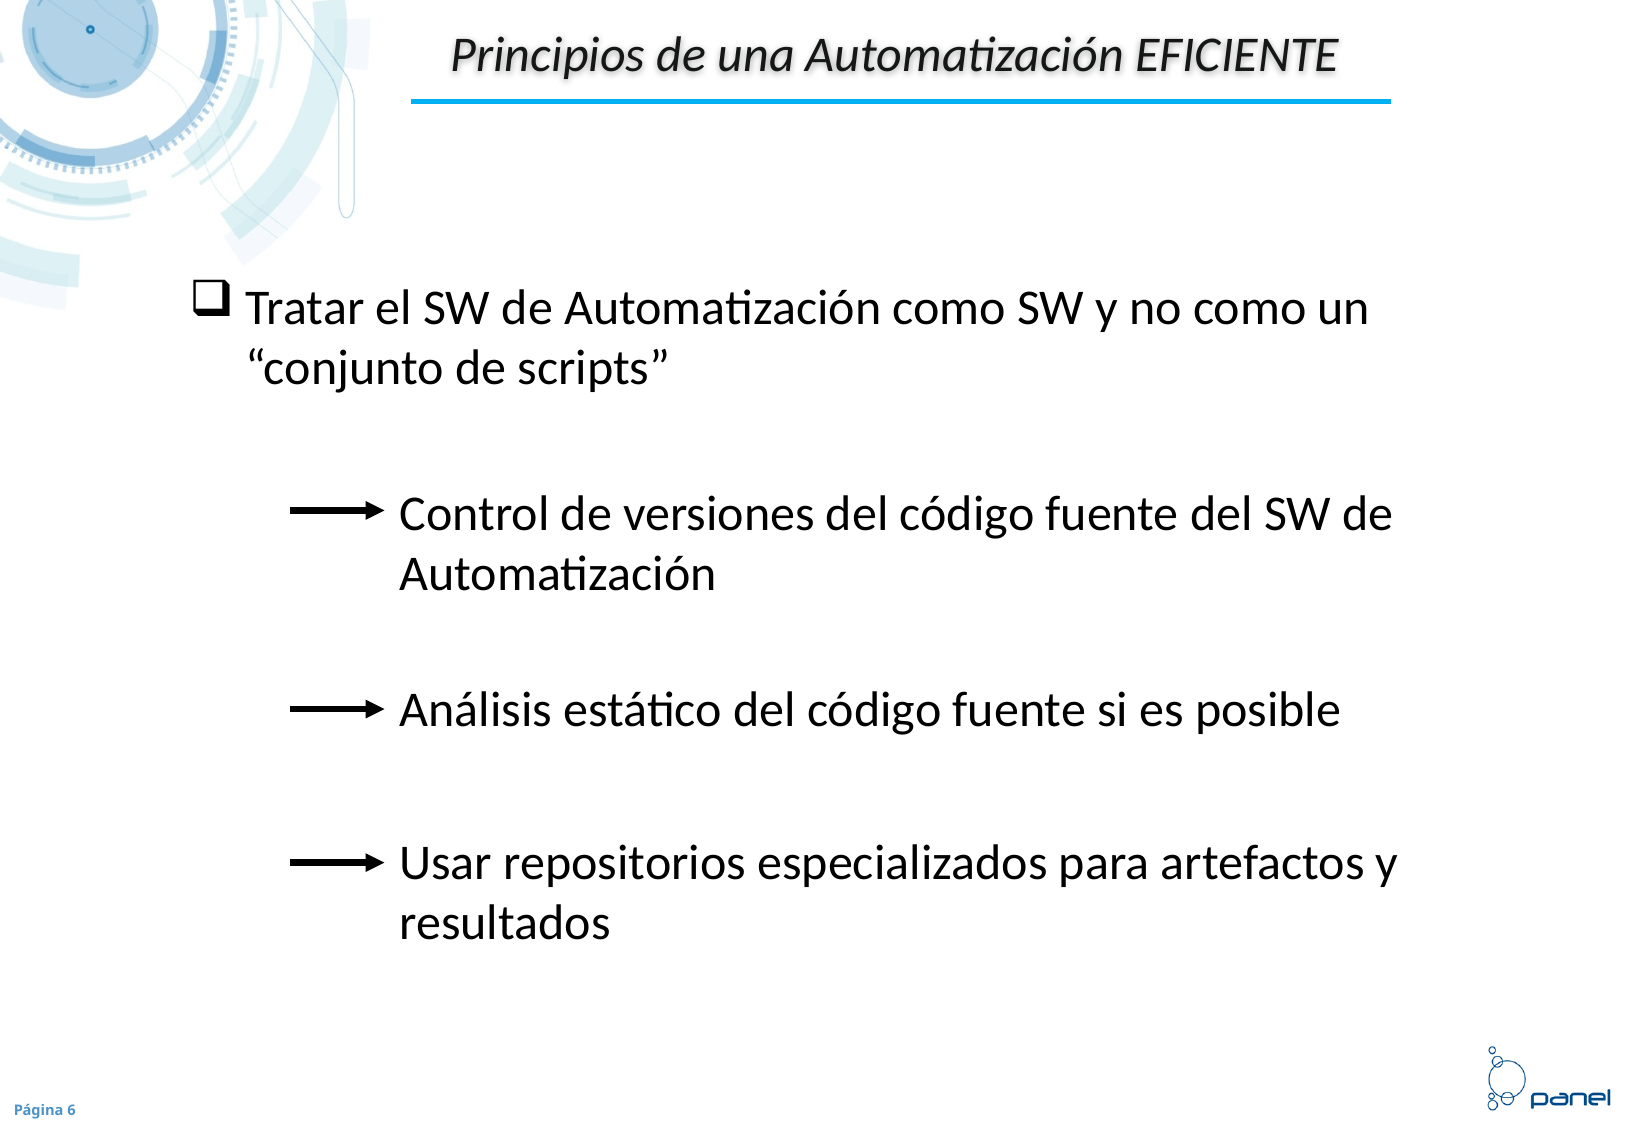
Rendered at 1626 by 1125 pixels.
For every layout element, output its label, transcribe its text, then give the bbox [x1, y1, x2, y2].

text_box Tratar el SW de Automatización como SW y no como un “conjunto de scripts” [174, 267, 1486, 402]
slide_number Página 6 [0, 1093, 338, 1125]
picture [0, 0, 1108, 344]
text_box Control de versiones del código fuente del SW de Automatización [384, 473, 1625, 609]
text_box Principios de una Automatización EFICIENTE [280, 13, 1510, 89]
picture [1476, 1039, 1618, 1118]
text_box Análisis estático del código fuente si es posible [384, 668, 1625, 744]
text_box Usar repositorios especializados para artefactos y resultados [384, 822, 1569, 957]
